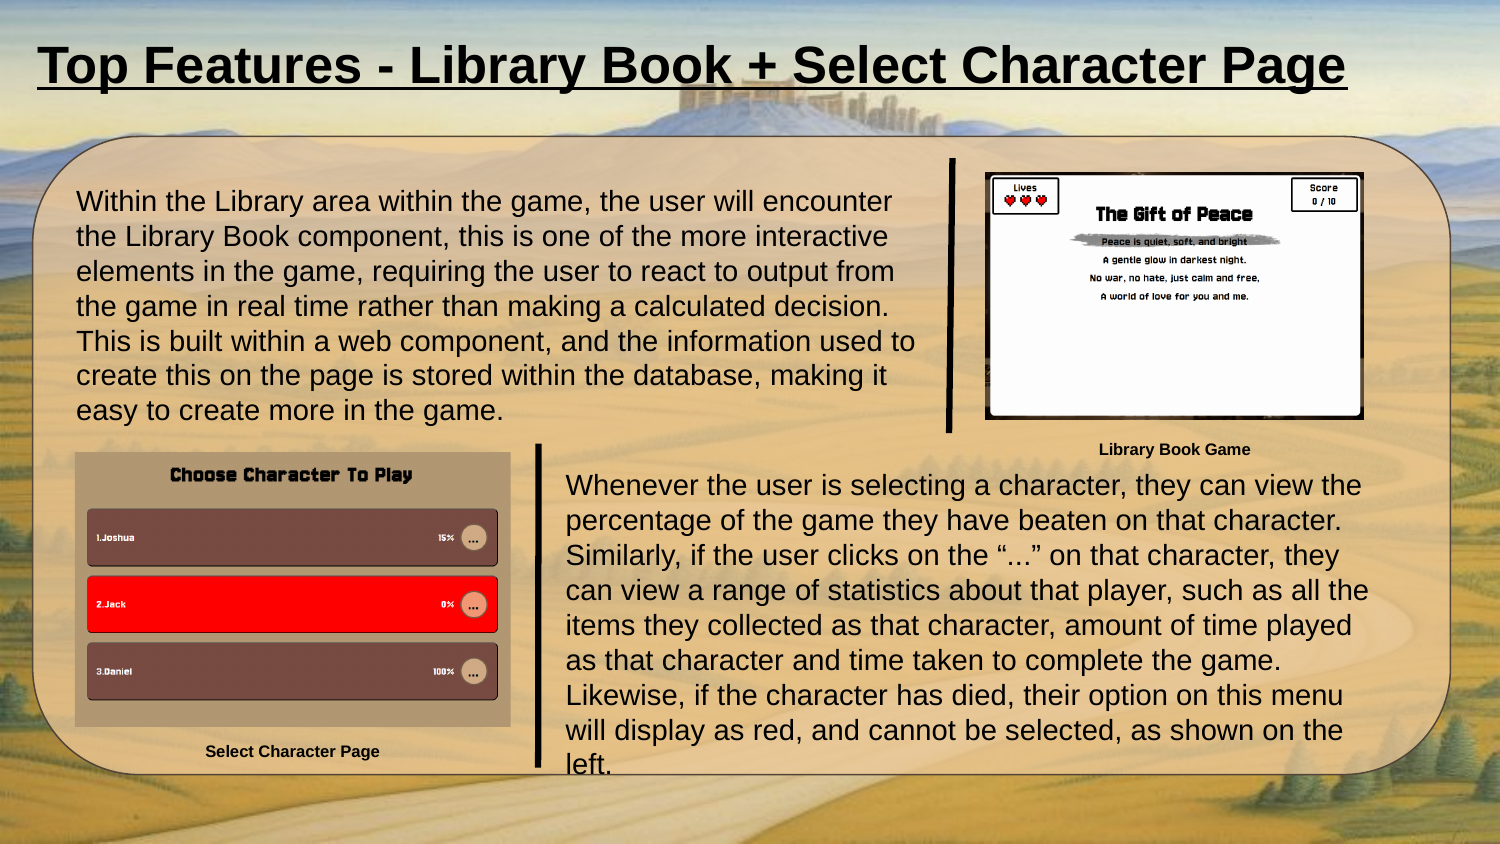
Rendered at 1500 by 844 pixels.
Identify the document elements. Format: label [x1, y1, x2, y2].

picture [0, 0, 1500, 844]
text_box [948, 157, 953, 434]
